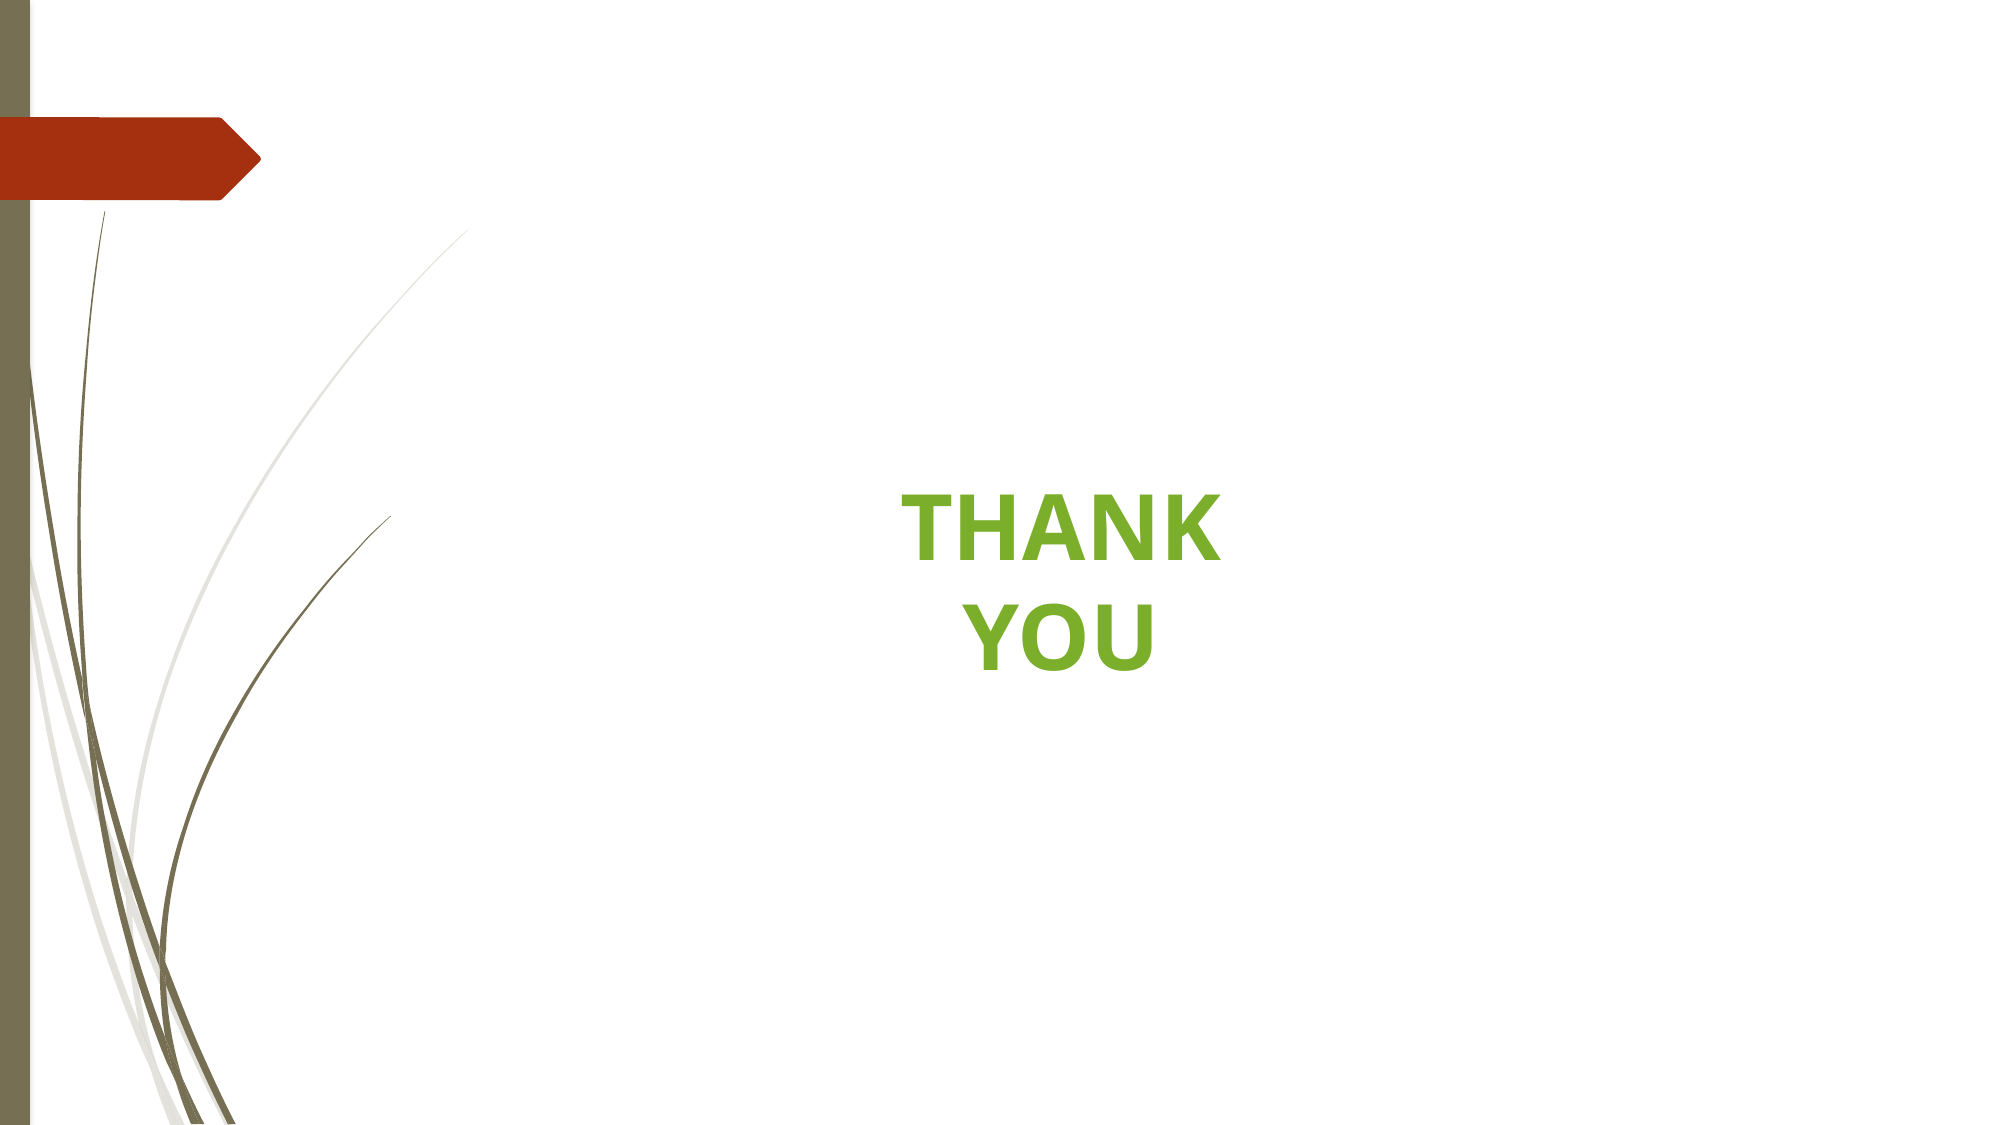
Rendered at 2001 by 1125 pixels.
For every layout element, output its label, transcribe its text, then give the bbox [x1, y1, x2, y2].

title THANK YOU [783, 461, 1339, 656]
